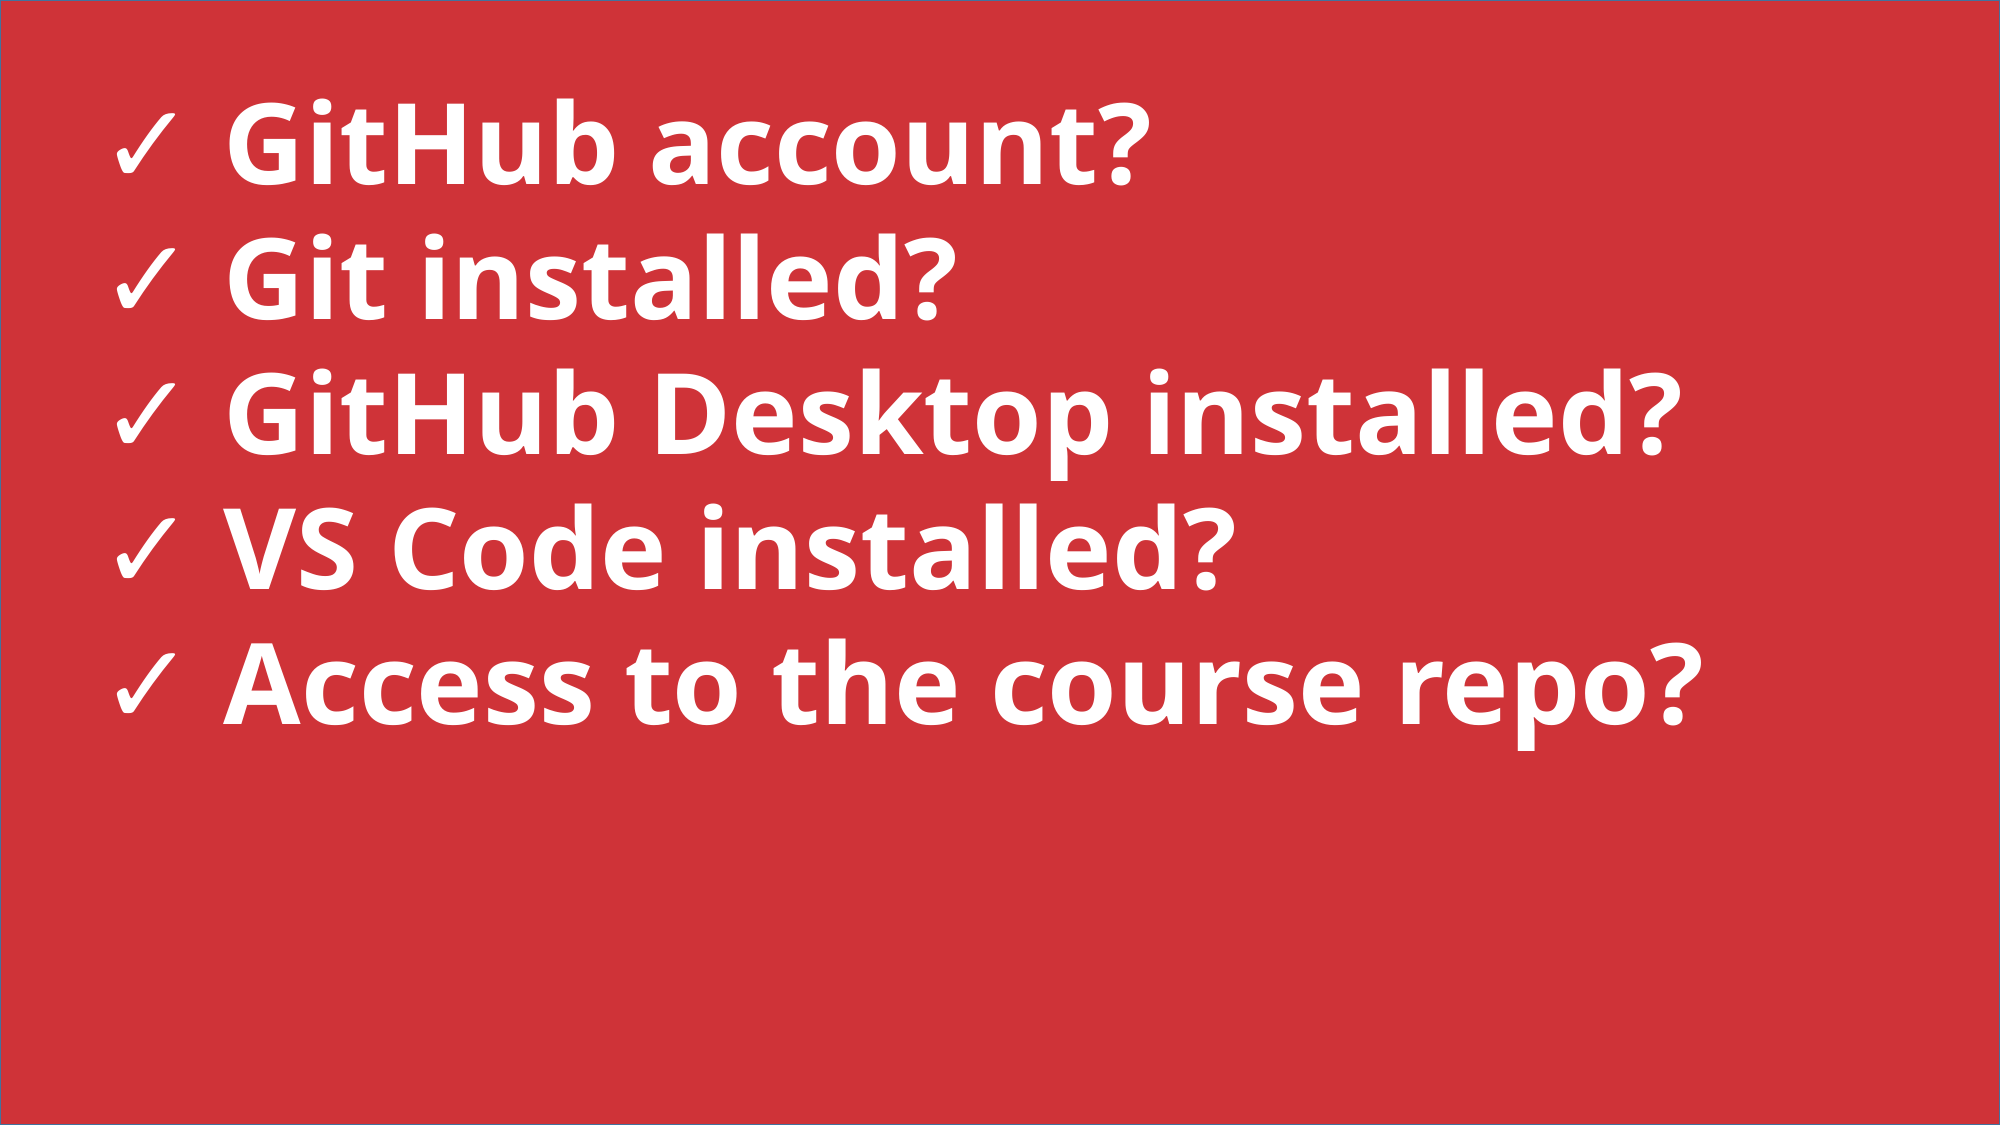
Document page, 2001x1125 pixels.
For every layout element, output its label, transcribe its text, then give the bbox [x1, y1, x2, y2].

text_box [0, 0, 2000, 1125]
text_box ✓ GitHub account? ✓ Git installed? ✓ GitHub Desktop installed? ✓ VS Code installed? ✓ Access to the course repo? [85, 64, 1780, 1025]
